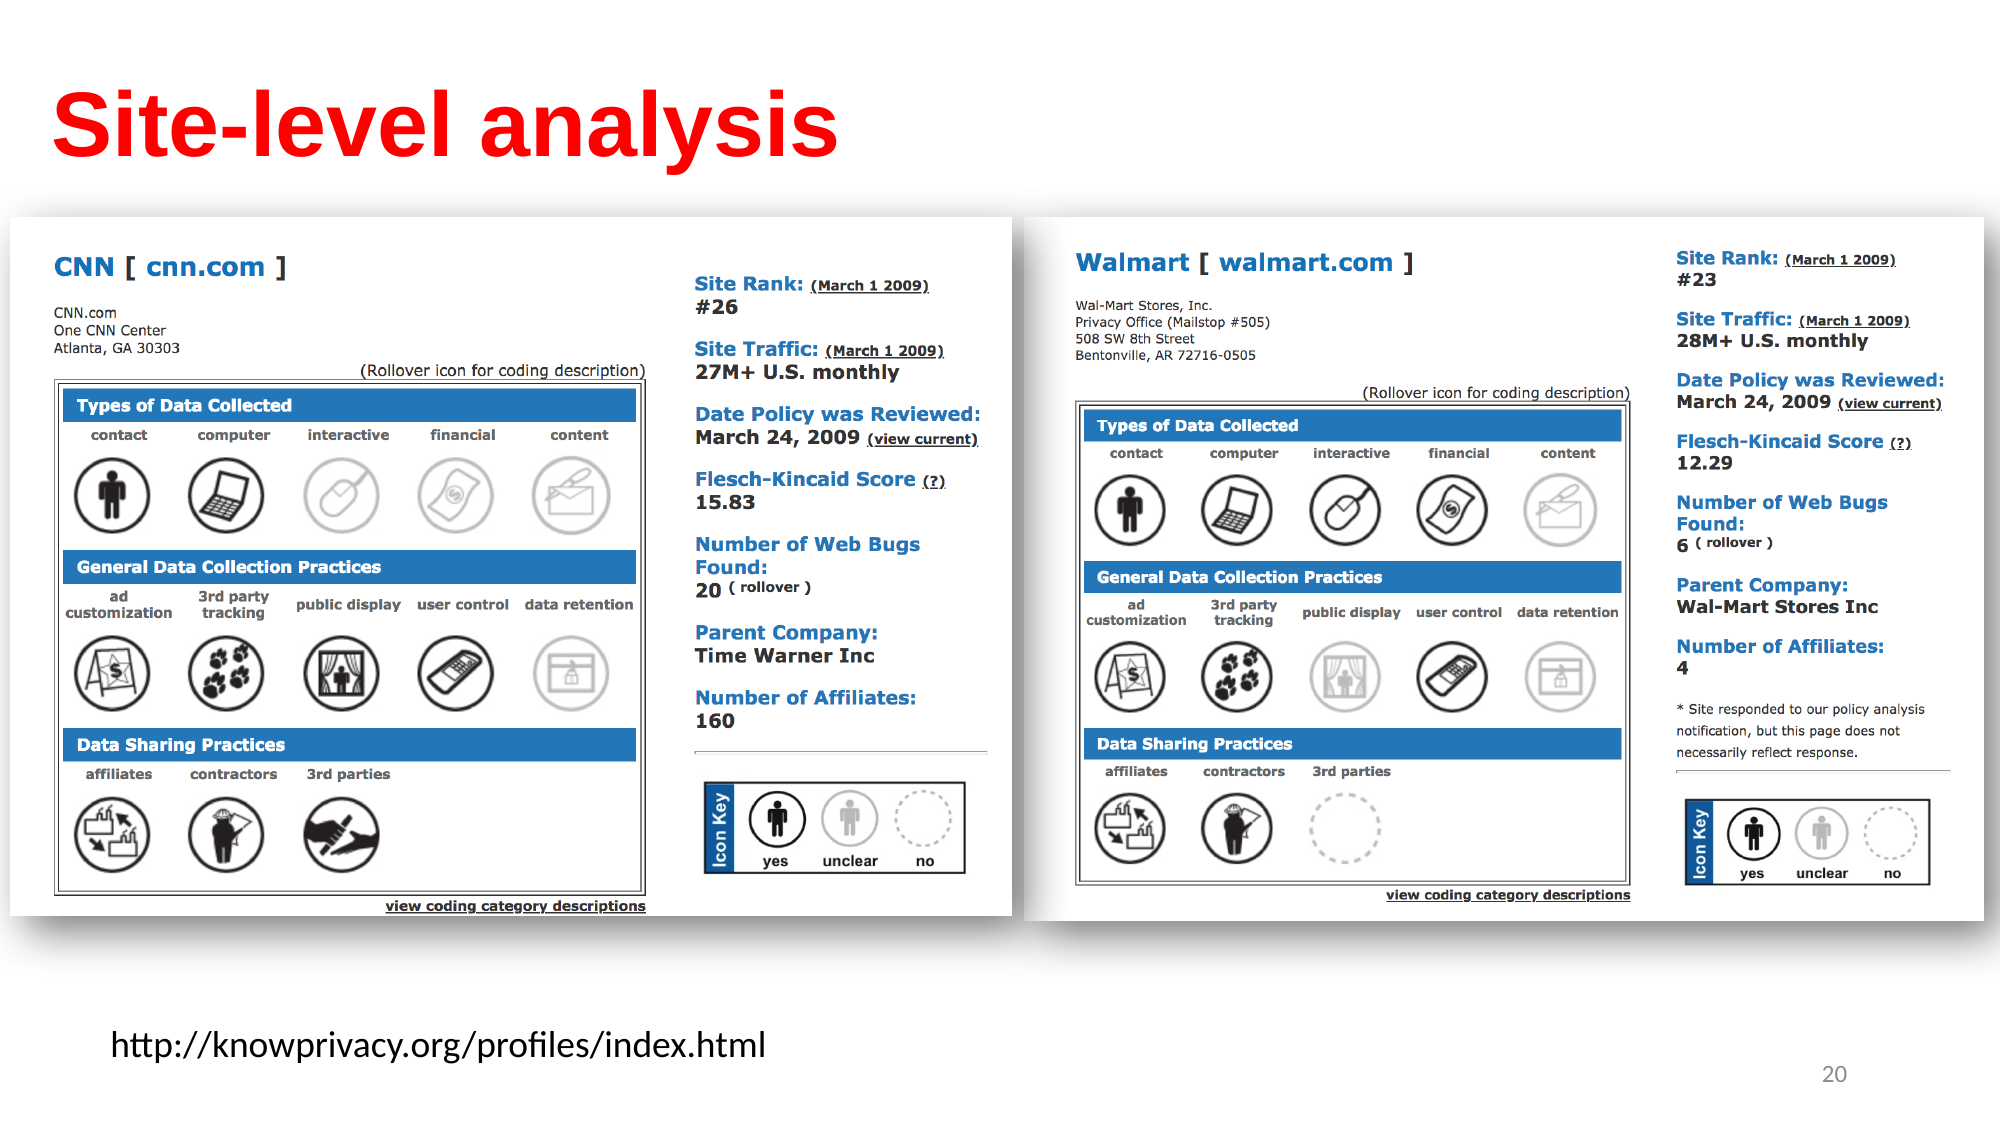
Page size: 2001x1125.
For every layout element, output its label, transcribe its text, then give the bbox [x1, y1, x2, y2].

slide_number 20 [1412, 1042, 1863, 1103]
picture [10, 217, 1012, 916]
text_box http://knowprivacy.org/profiles/index.html [95, 1012, 782, 1073]
title Site-level analysis [36, 18, 1762, 202]
picture [1024, 217, 1984, 921]
